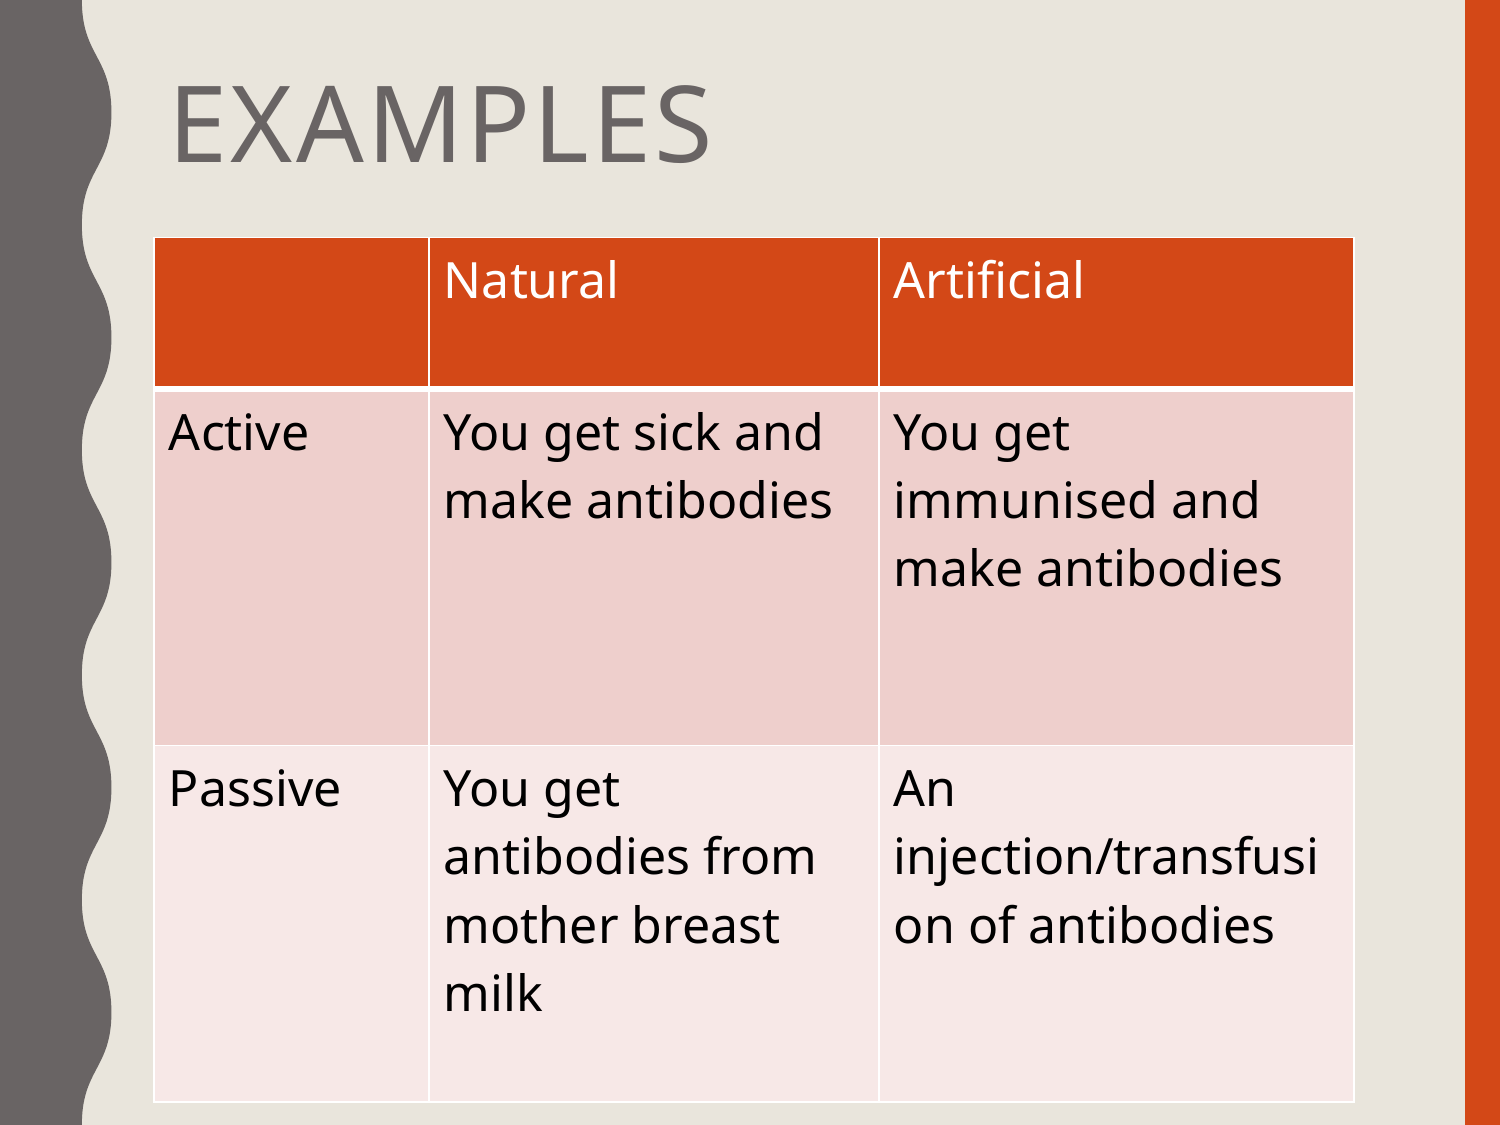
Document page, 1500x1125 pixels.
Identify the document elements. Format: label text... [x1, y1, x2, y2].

table_cell You get immunised and make antibodies [880, 392, 1353, 745]
table_cell Passive [155, 746, 428, 1101]
table_cell You get sick and make antibodies [430, 392, 878, 745]
table_cell An injection/transfusion of antibodies [880, 746, 1353, 1101]
table_header [155, 238, 428, 386]
table_cell You get antibodies from mother breast milk [430, 746, 878, 1101]
table_header Natural [430, 238, 878, 386]
title EXAMPLES [153, 62, 1407, 308]
table_header Artificial [880, 238, 1353, 386]
table_cell Active [155, 392, 428, 745]
